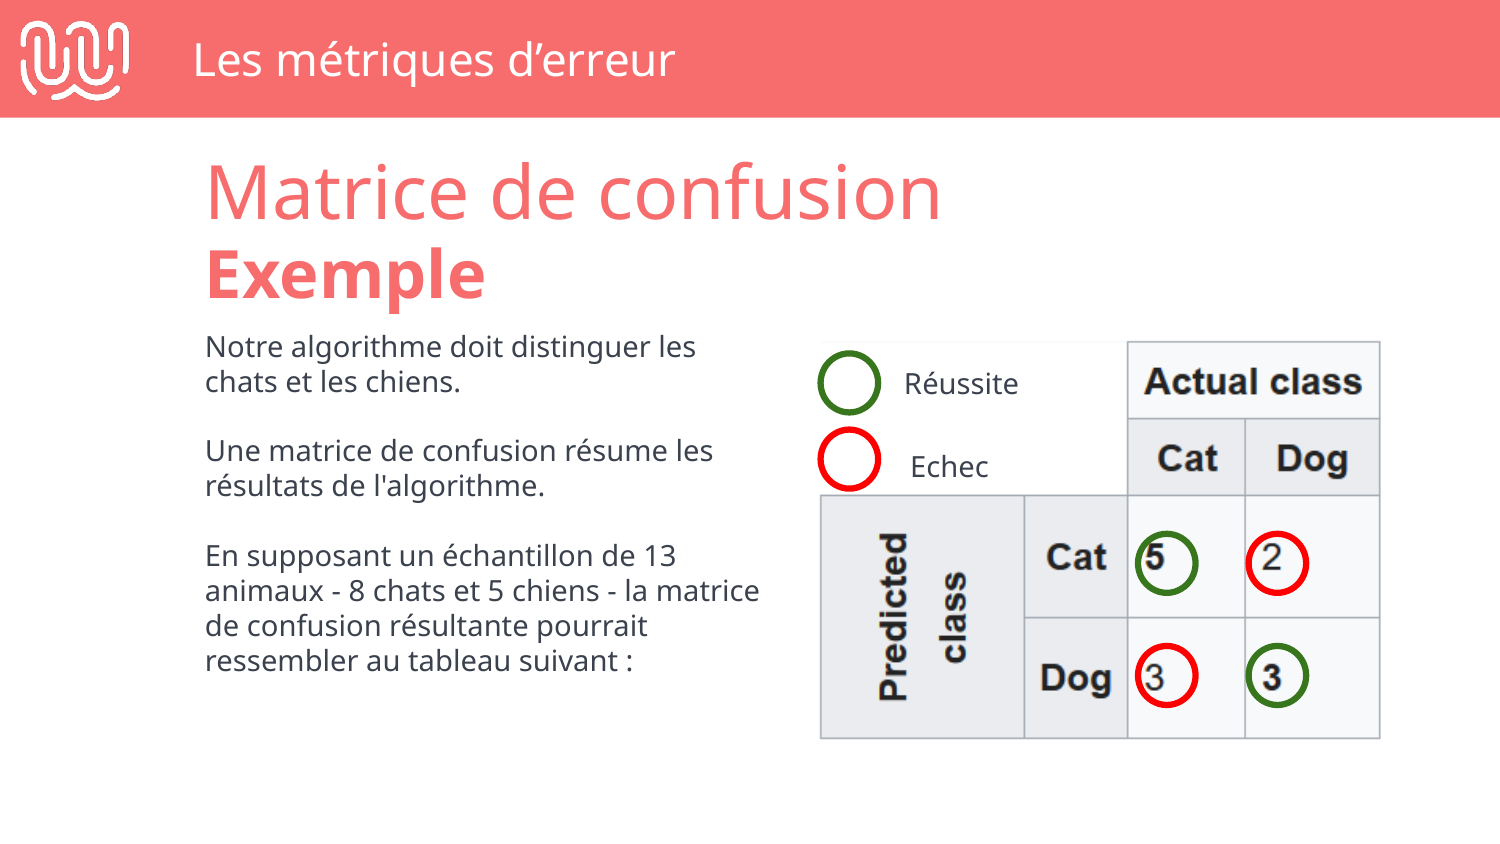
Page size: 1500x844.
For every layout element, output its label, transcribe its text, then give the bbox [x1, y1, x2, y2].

list Notre algorithme doit distinguer les chats et les chiens. Une matrice de confusion résume les résultats de l'algorithme. En supposant un échantillon de 13 animaux - 8 chats et 5 chiens - la matrice de confusion résultante pourrait ressembler au tableau suivant : [204, 327, 765, 788]
title Les métriques d’erreur [192, 0, 896, 118]
picture [789, 321, 1409, 766]
title Matrice de confusion [204, 144, 1319, 232]
picture [20, 20, 134, 101]
subtitle Exemple [204, 232, 1319, 297]
